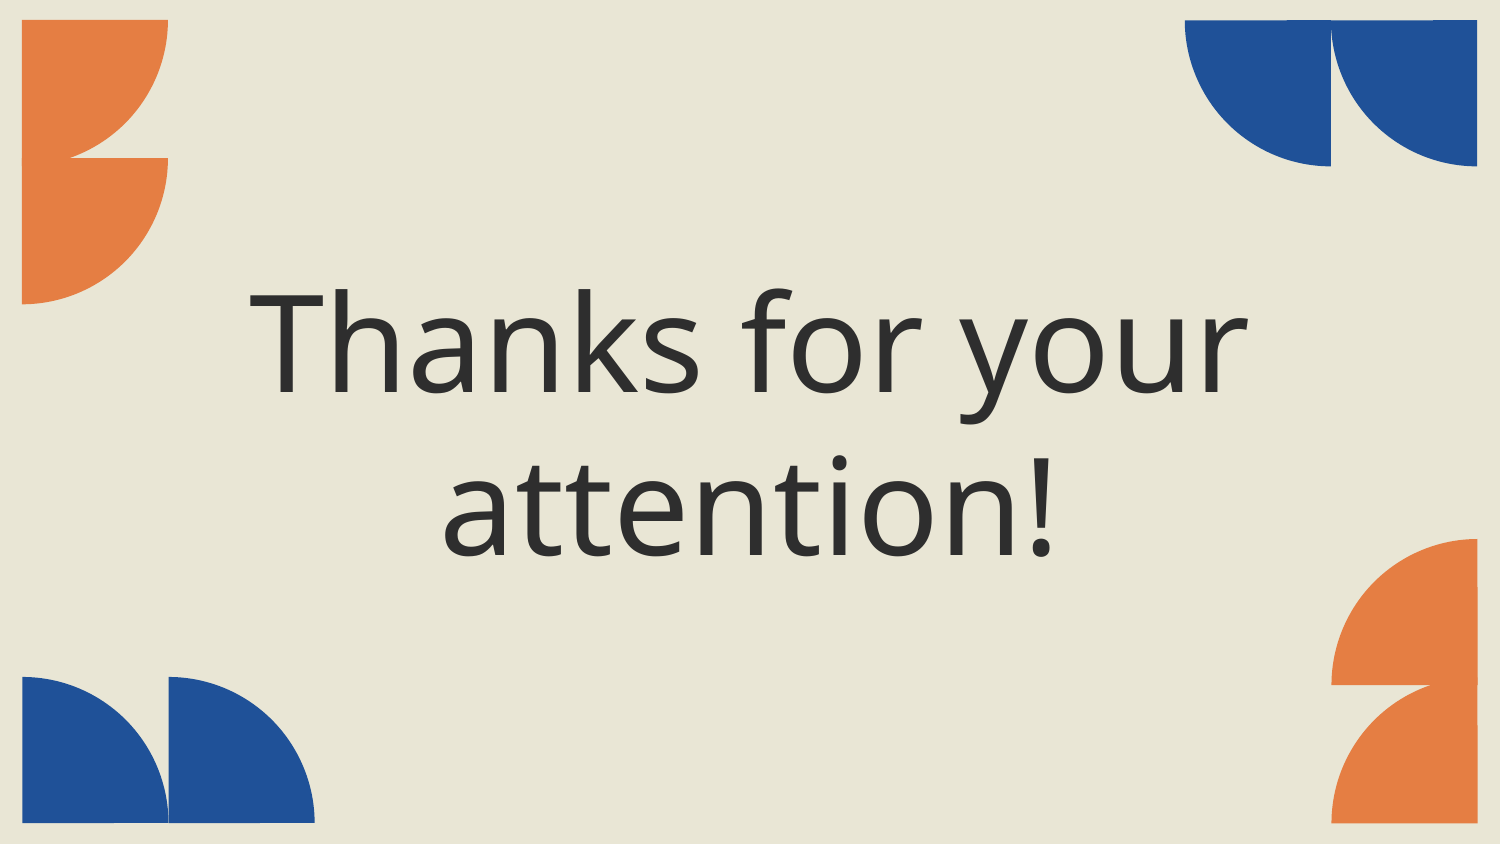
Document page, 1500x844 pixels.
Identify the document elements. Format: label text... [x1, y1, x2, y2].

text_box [0, 0, 238, 236]
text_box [1262, 607, 1500, 844]
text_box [0, 676, 315, 844]
text_box Thanks for your attention! [120, 242, 1380, 598]
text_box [1184, 0, 1500, 167]
